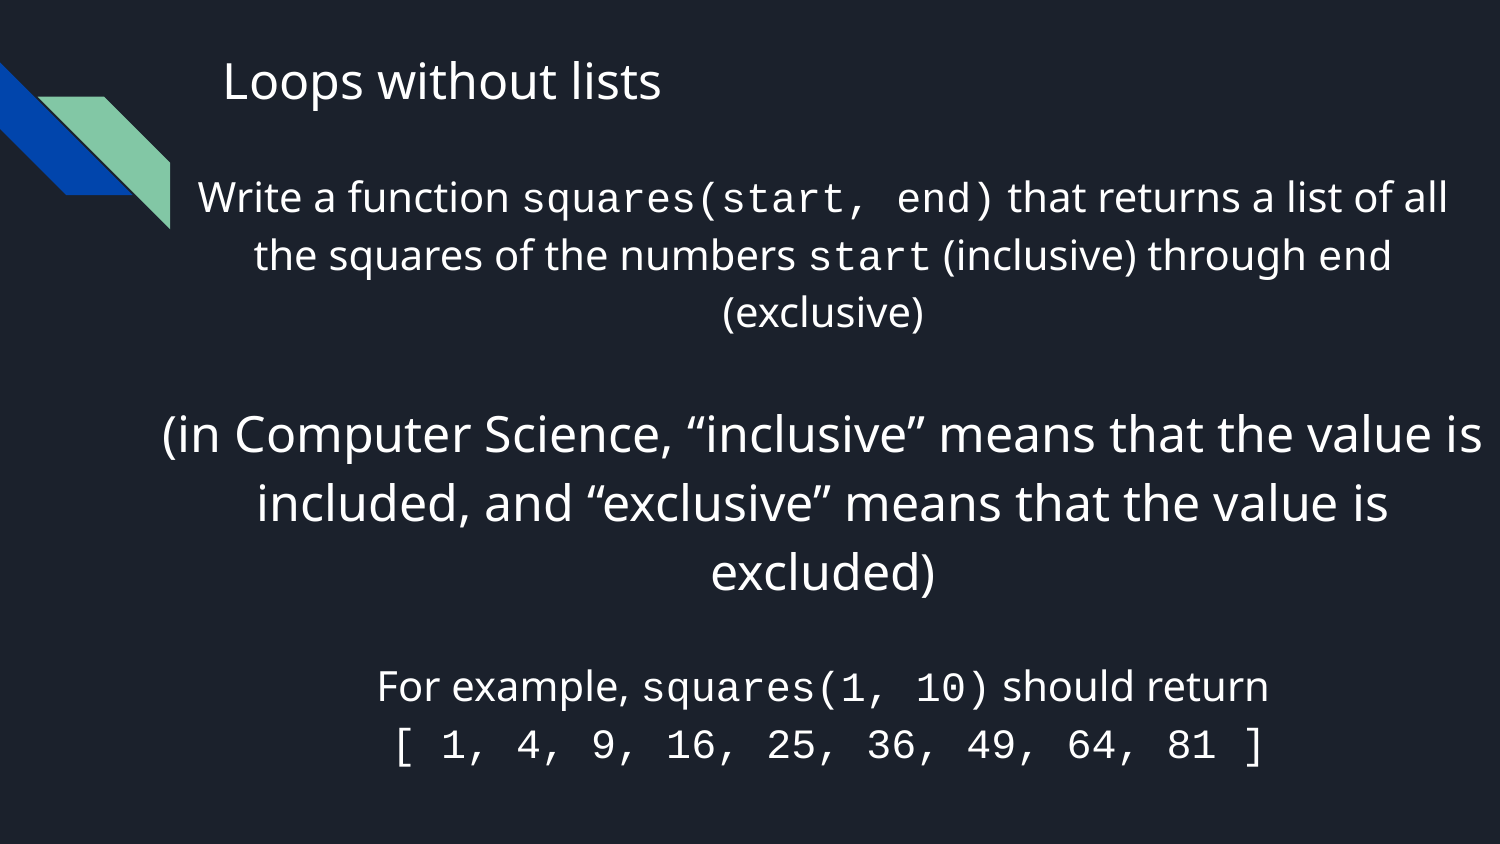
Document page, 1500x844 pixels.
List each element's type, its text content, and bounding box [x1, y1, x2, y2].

list Write a function squares(start, end) that returns a list of all the squares of the numbers start (inclusive) through end (exclusive) (in Computer Science, “inclusive” means that the value is included, and “exclusive” means that the value is excluded) For example, squares(1, 10) should return [ 1, 4, 9, 16, 25, 36, 49, 64, 81 ] [122, 148, 1500, 626]
title Loops without lists [207, 34, 1363, 148]
